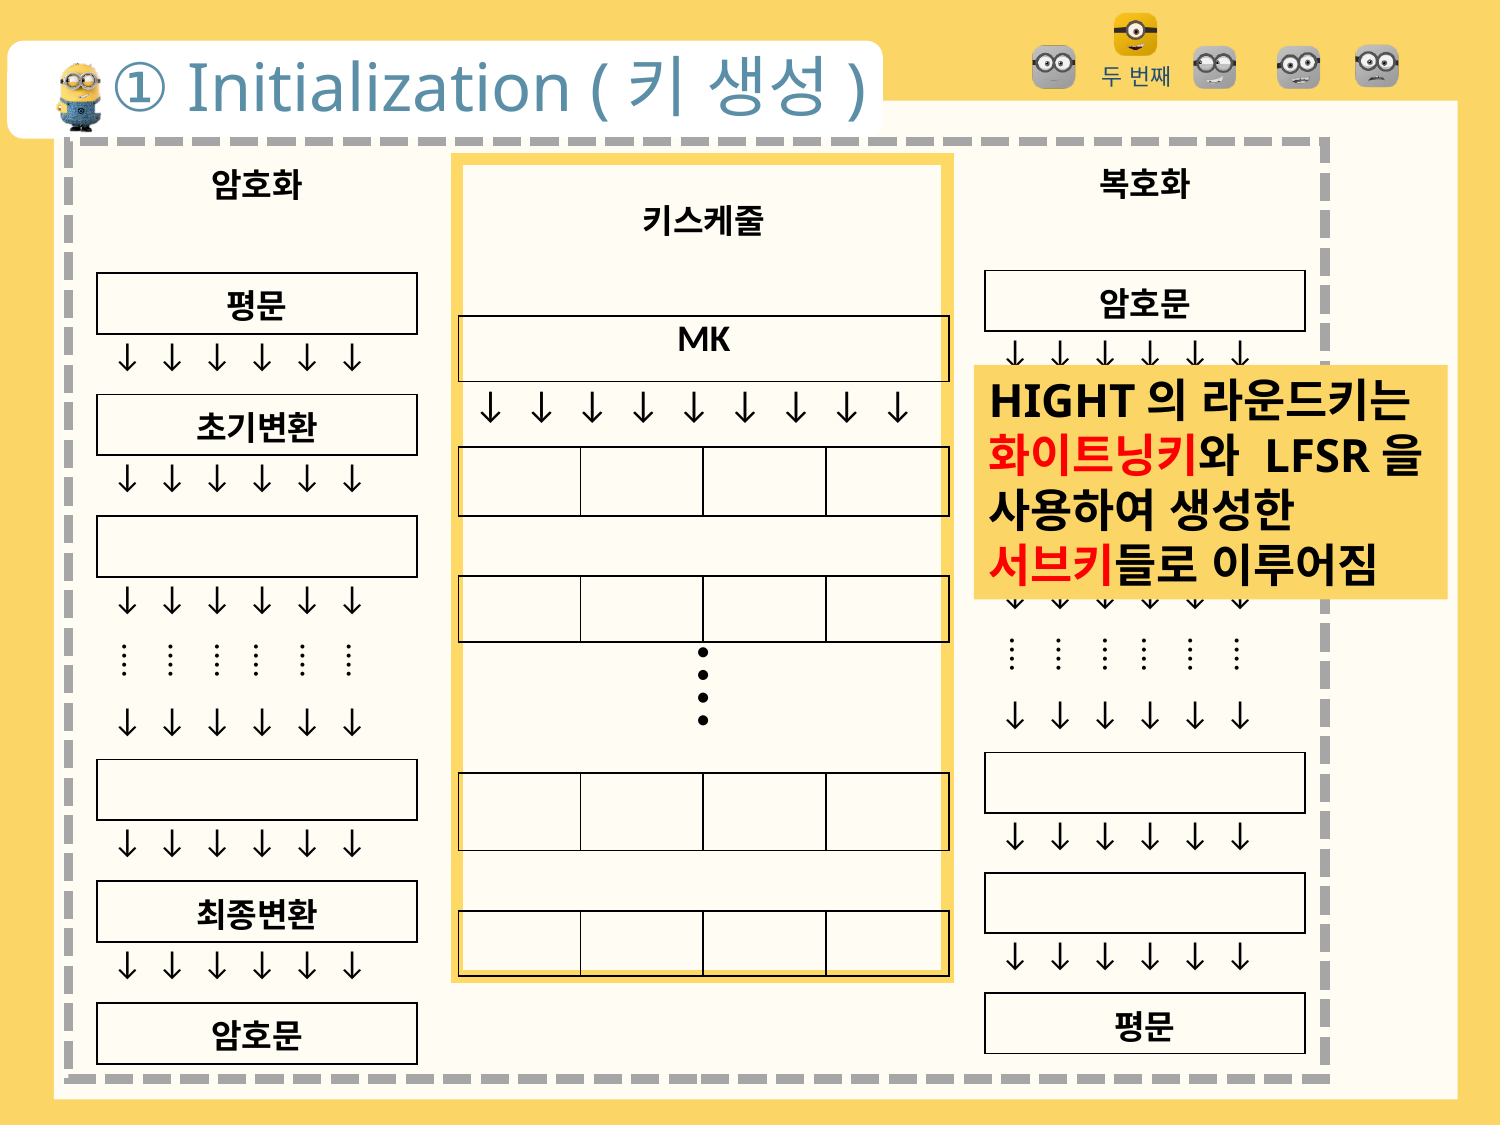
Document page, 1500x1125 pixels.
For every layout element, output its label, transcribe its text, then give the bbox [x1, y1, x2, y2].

text_box [11, 47, 884, 140]
picture [1029, 43, 1079, 90]
picture [1271, 43, 1321, 90]
text_box [6, 39, 78, 59]
text_box HIGHT의 라운드키는 화이트닝키와 LFSR을 사용하여 생성한 서브키들로 이루어짐 [973, 364, 1448, 600]
picture [1351, 43, 1402, 90]
text_box [67, 140, 1326, 1080]
text_box 두 번째 [1086, 55, 1206, 98]
text_box ① Initialization (키 생성) [78, 37, 881, 132]
picture [1190, 43, 1241, 90]
picture [0, 59, 124, 135]
picture [1110, 10, 1160, 57]
text_box [53, 99, 1459, 1101]
